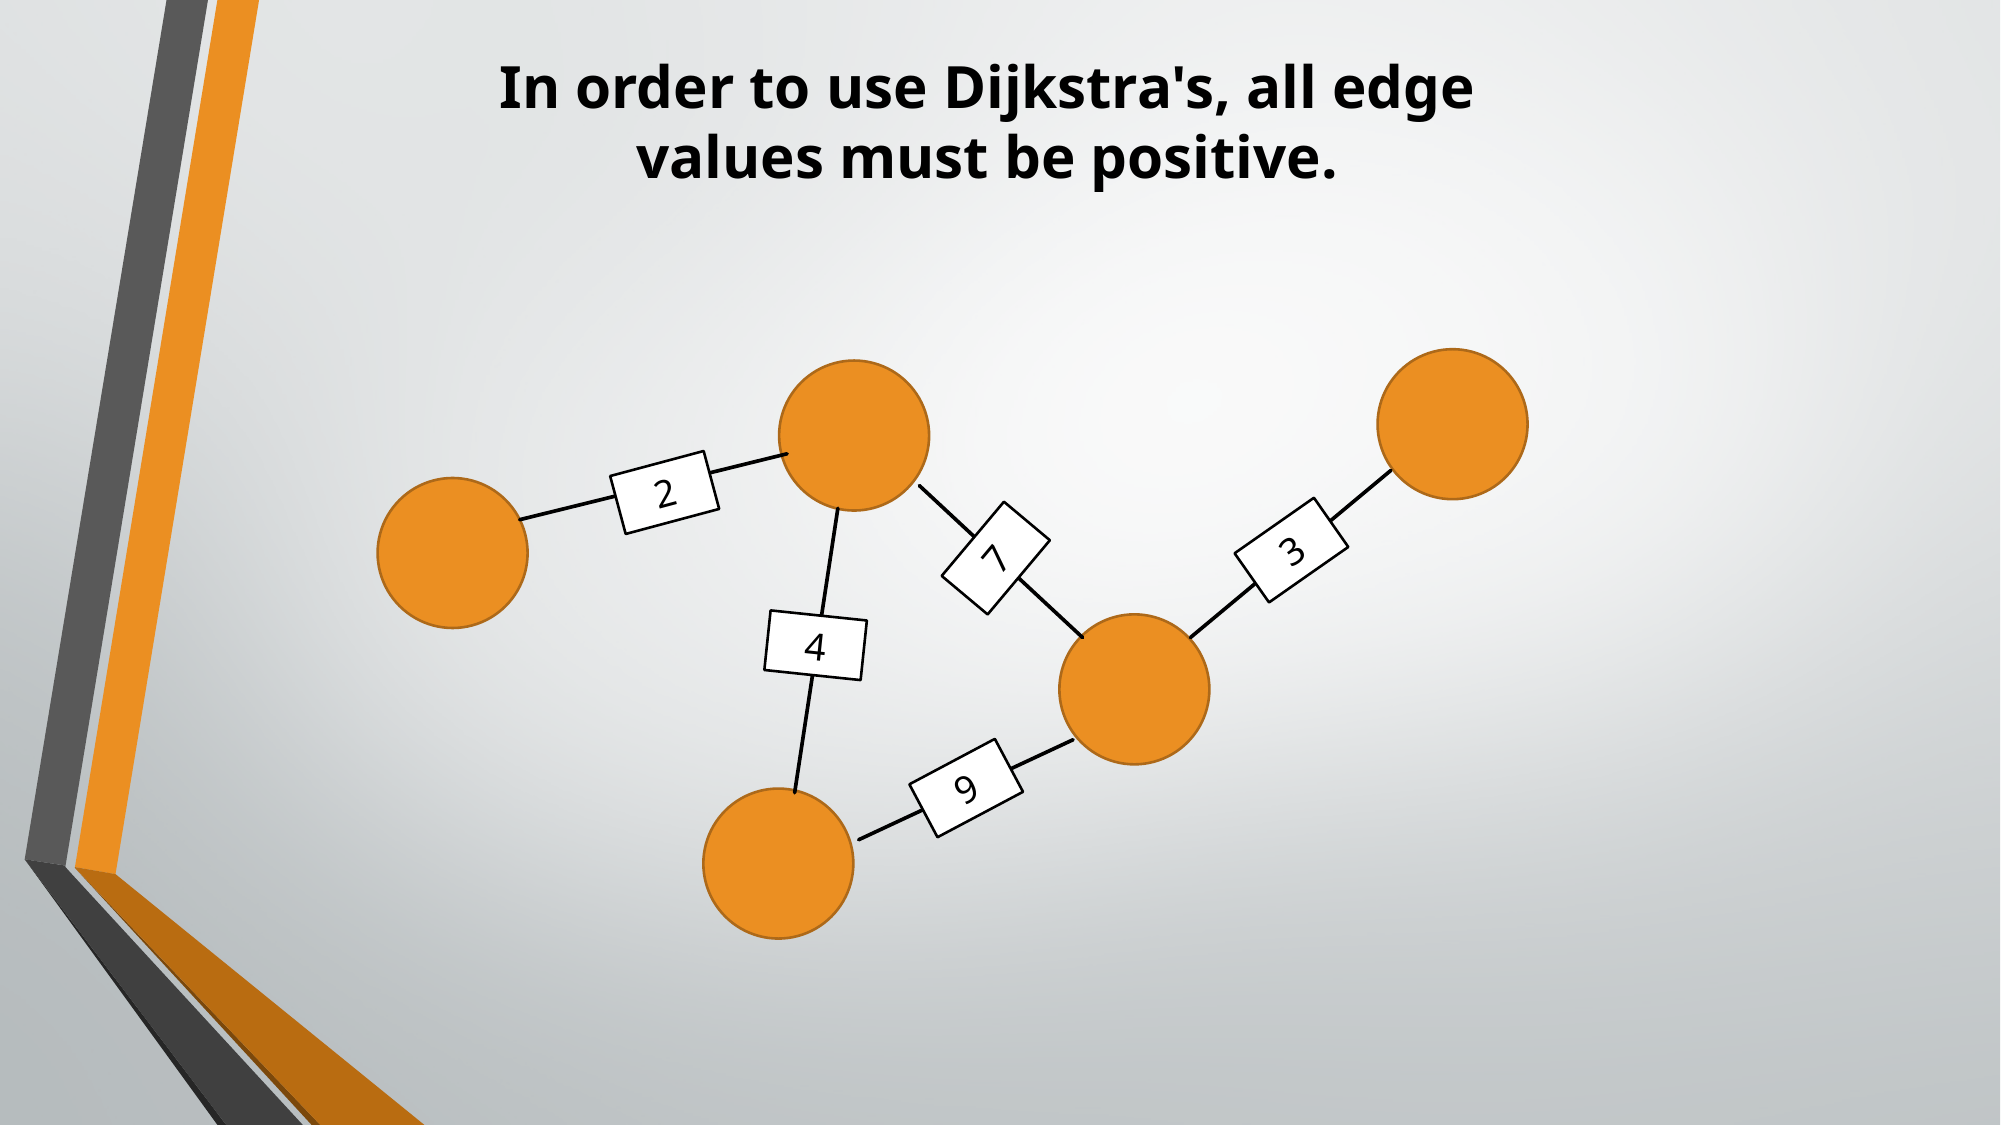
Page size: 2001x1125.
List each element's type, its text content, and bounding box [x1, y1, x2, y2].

text_box [702, 787, 855, 940]
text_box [858, 739, 1074, 840]
text_box 2 [620, 520, 683, 536]
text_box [519, 453, 788, 520]
text_box 4 [763, 609, 794, 675]
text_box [1190, 470, 1392, 638]
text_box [794, 508, 839, 794]
text_box In order to use Dijkstra's, all edge values must be positive. [300, 42, 1674, 198]
text_box [777, 359, 931, 512]
text_box [376, 476, 529, 630]
text_box [1376, 347, 1529, 501]
text_box [1058, 613, 1211, 766]
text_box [918, 485, 1083, 638]
text_box 4 [839, 616, 869, 682]
text_box 2 [691, 449, 706, 453]
